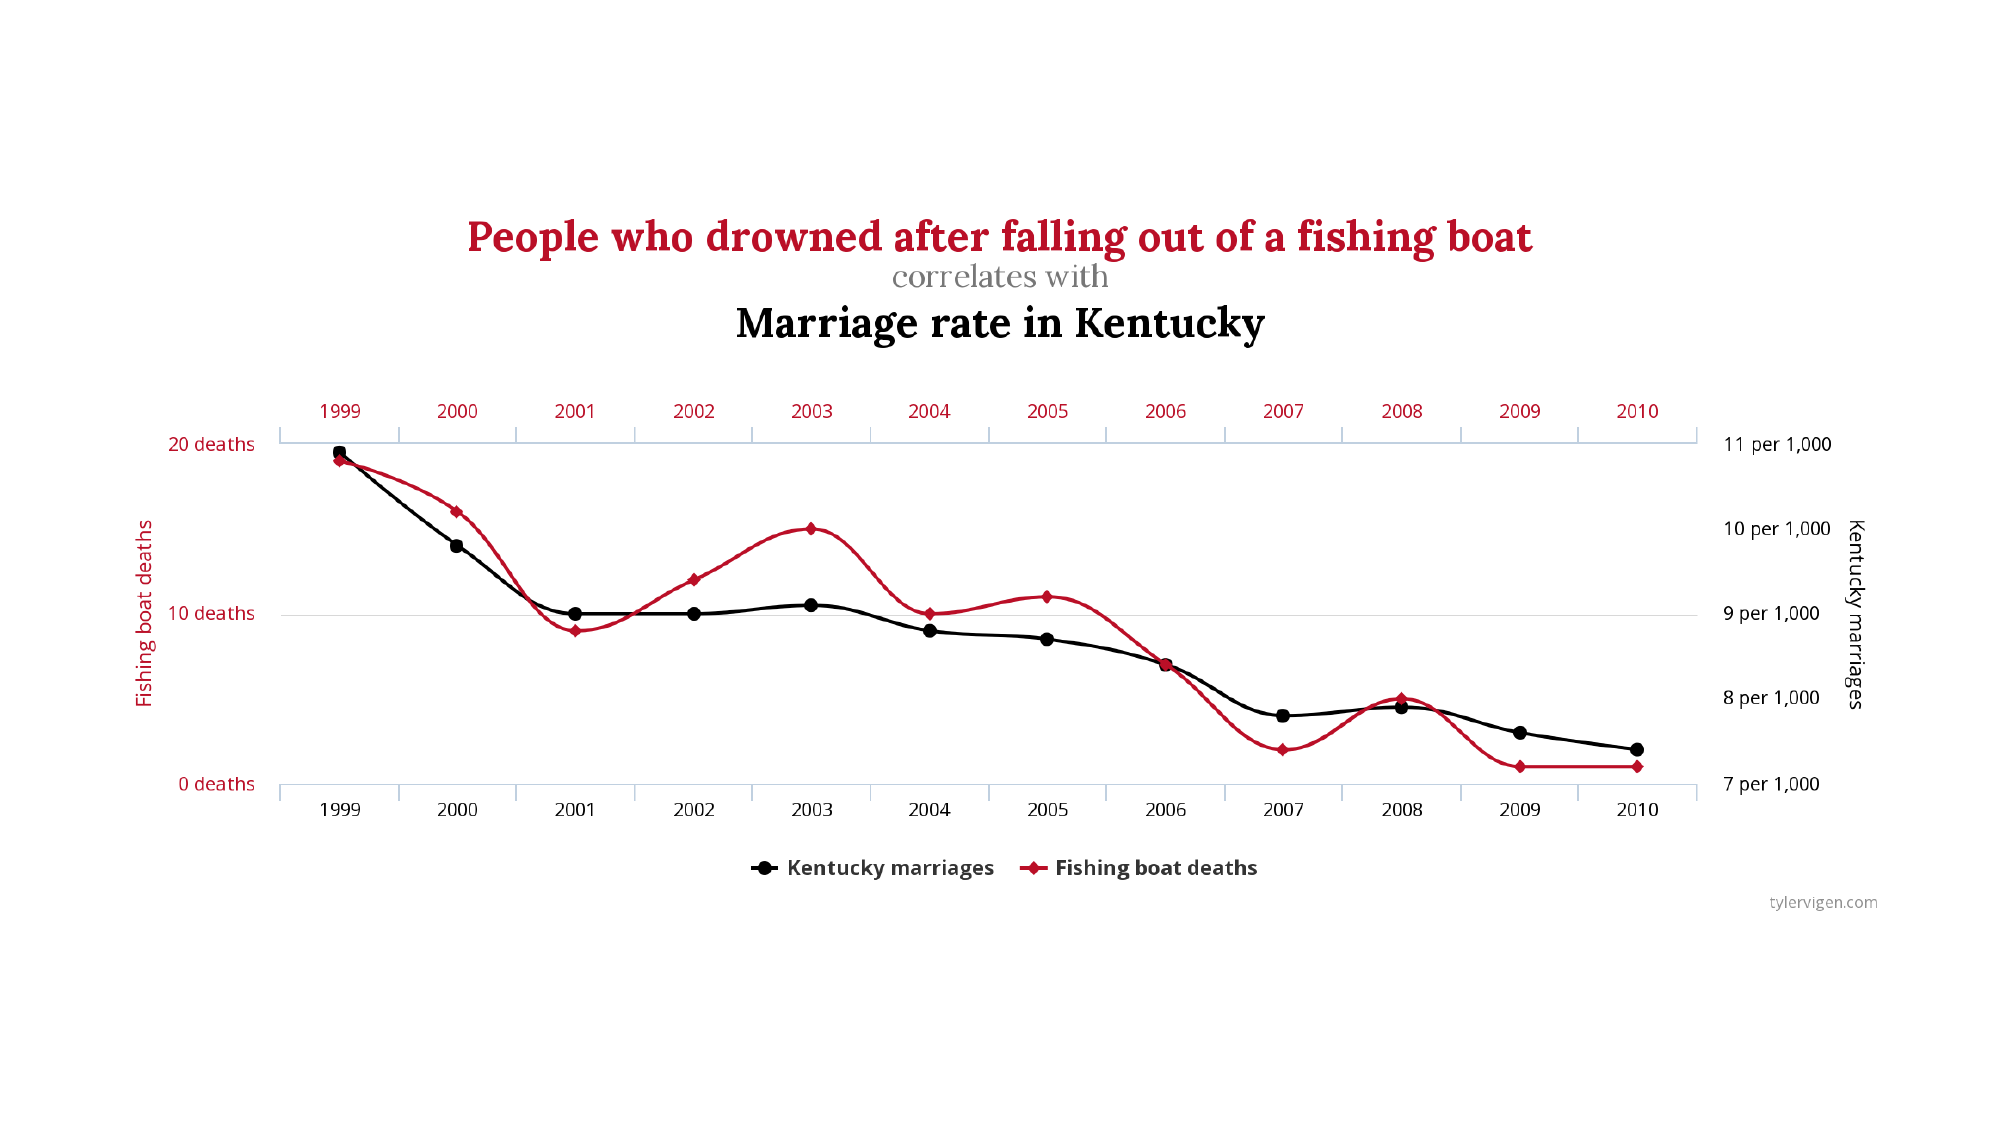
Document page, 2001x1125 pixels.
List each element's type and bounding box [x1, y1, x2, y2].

list [105, 209, 1895, 916]
